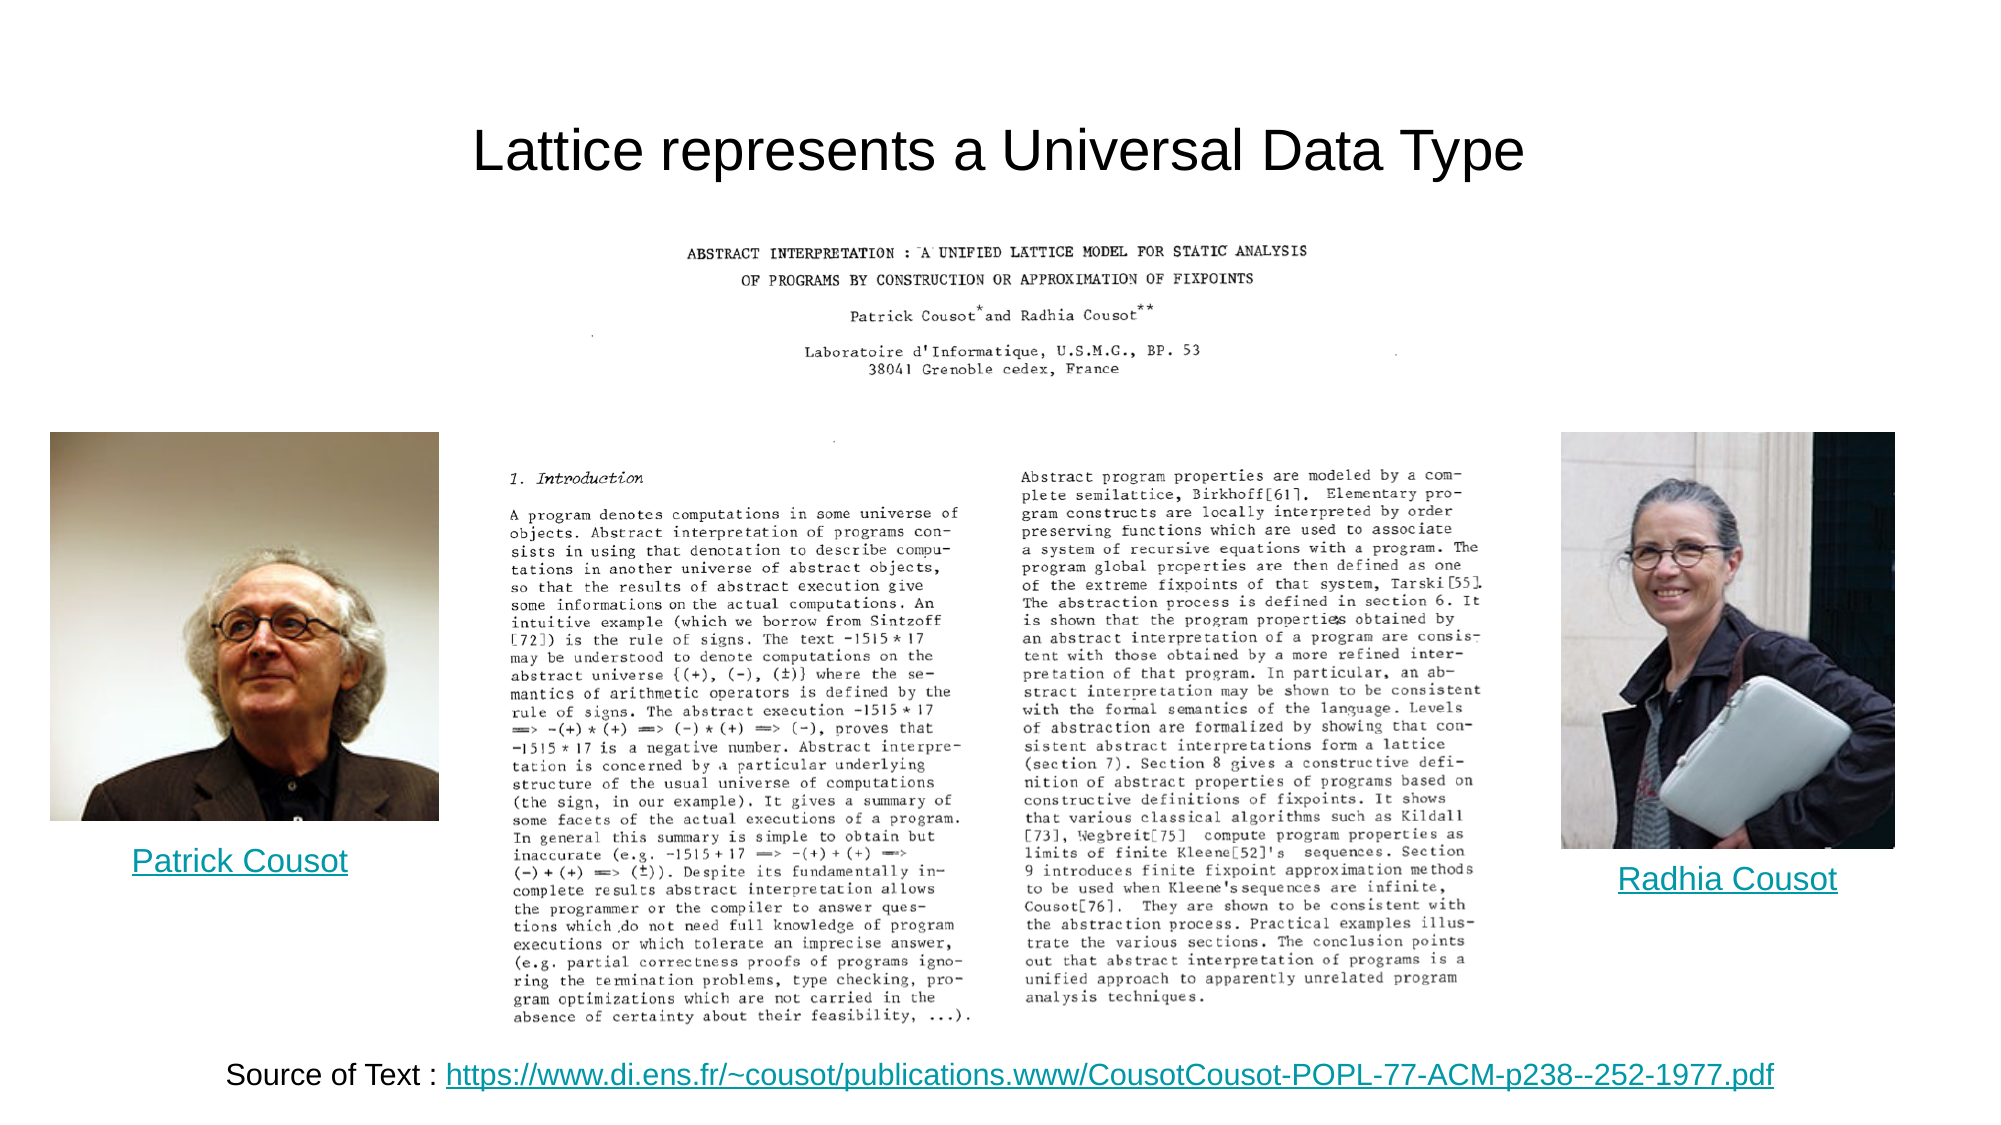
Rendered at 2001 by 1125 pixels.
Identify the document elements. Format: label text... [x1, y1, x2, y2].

text_box Source of Text : https://www.di.ens.fr/~cousot/publications.www/CousotCousot-POPL-77-ACM-p238--252-1977.pdf [210, 1047, 1790, 1099]
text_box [1561, 432, 1895, 906]
picture [488, 242, 1511, 1028]
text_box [50, 432, 439, 888]
title Lattice represents a Universal Data Type [68, 97, 1932, 223]
